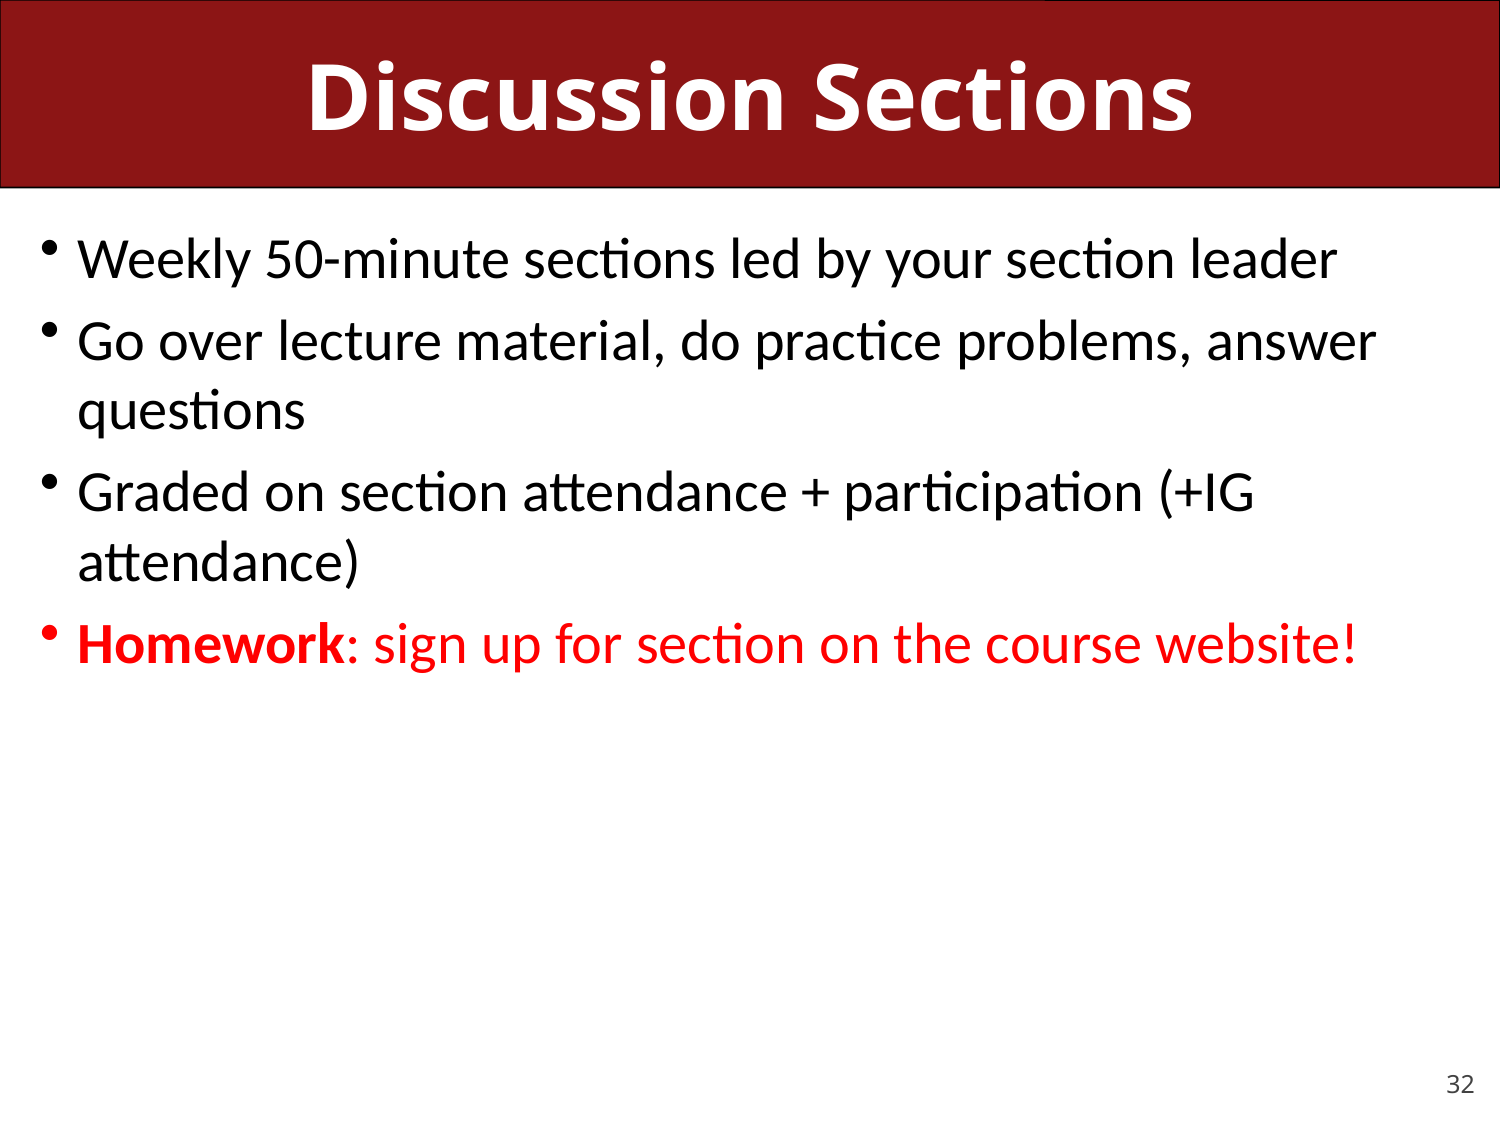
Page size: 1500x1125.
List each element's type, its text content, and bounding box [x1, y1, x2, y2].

list Weekly 50-minute sections led by your section leader Go over lecture material, do practice problems, answer questions Graded on section attendance + participation (+IG attendance) Homework: sign up for section on the course website! [24, 212, 1475, 1063]
title Discussion Sections [75, 0, 1425, 188]
